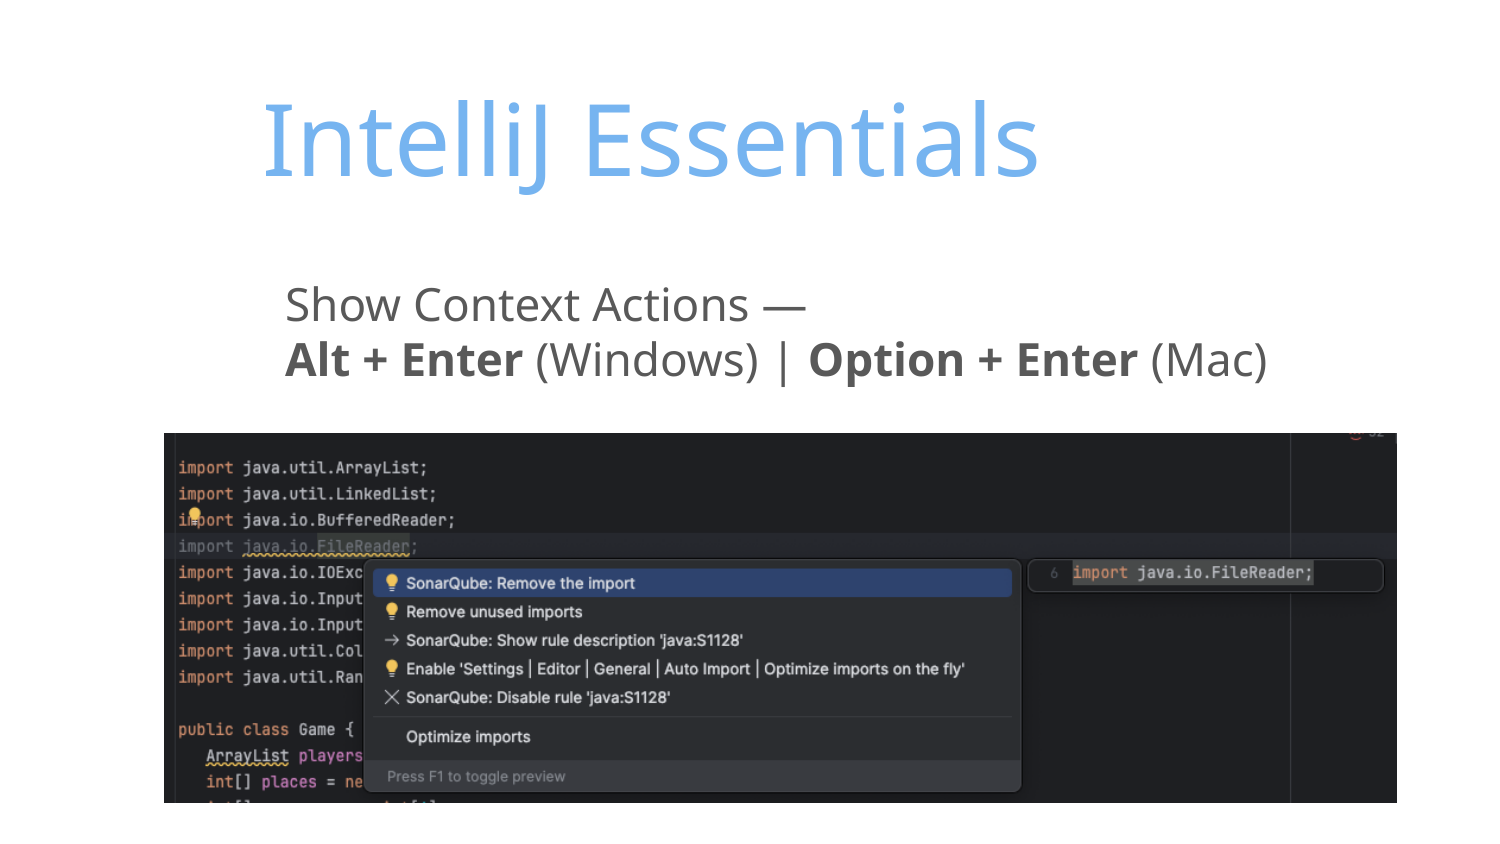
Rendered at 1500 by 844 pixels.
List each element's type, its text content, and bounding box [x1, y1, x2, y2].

picture [163, 433, 1397, 803]
title IntelliJ Essentials [247, 48, 1253, 212]
text_box Show Context Actions — Alt + Enter (Windows) | Option + Enter (Mac) [270, 260, 1291, 404]
